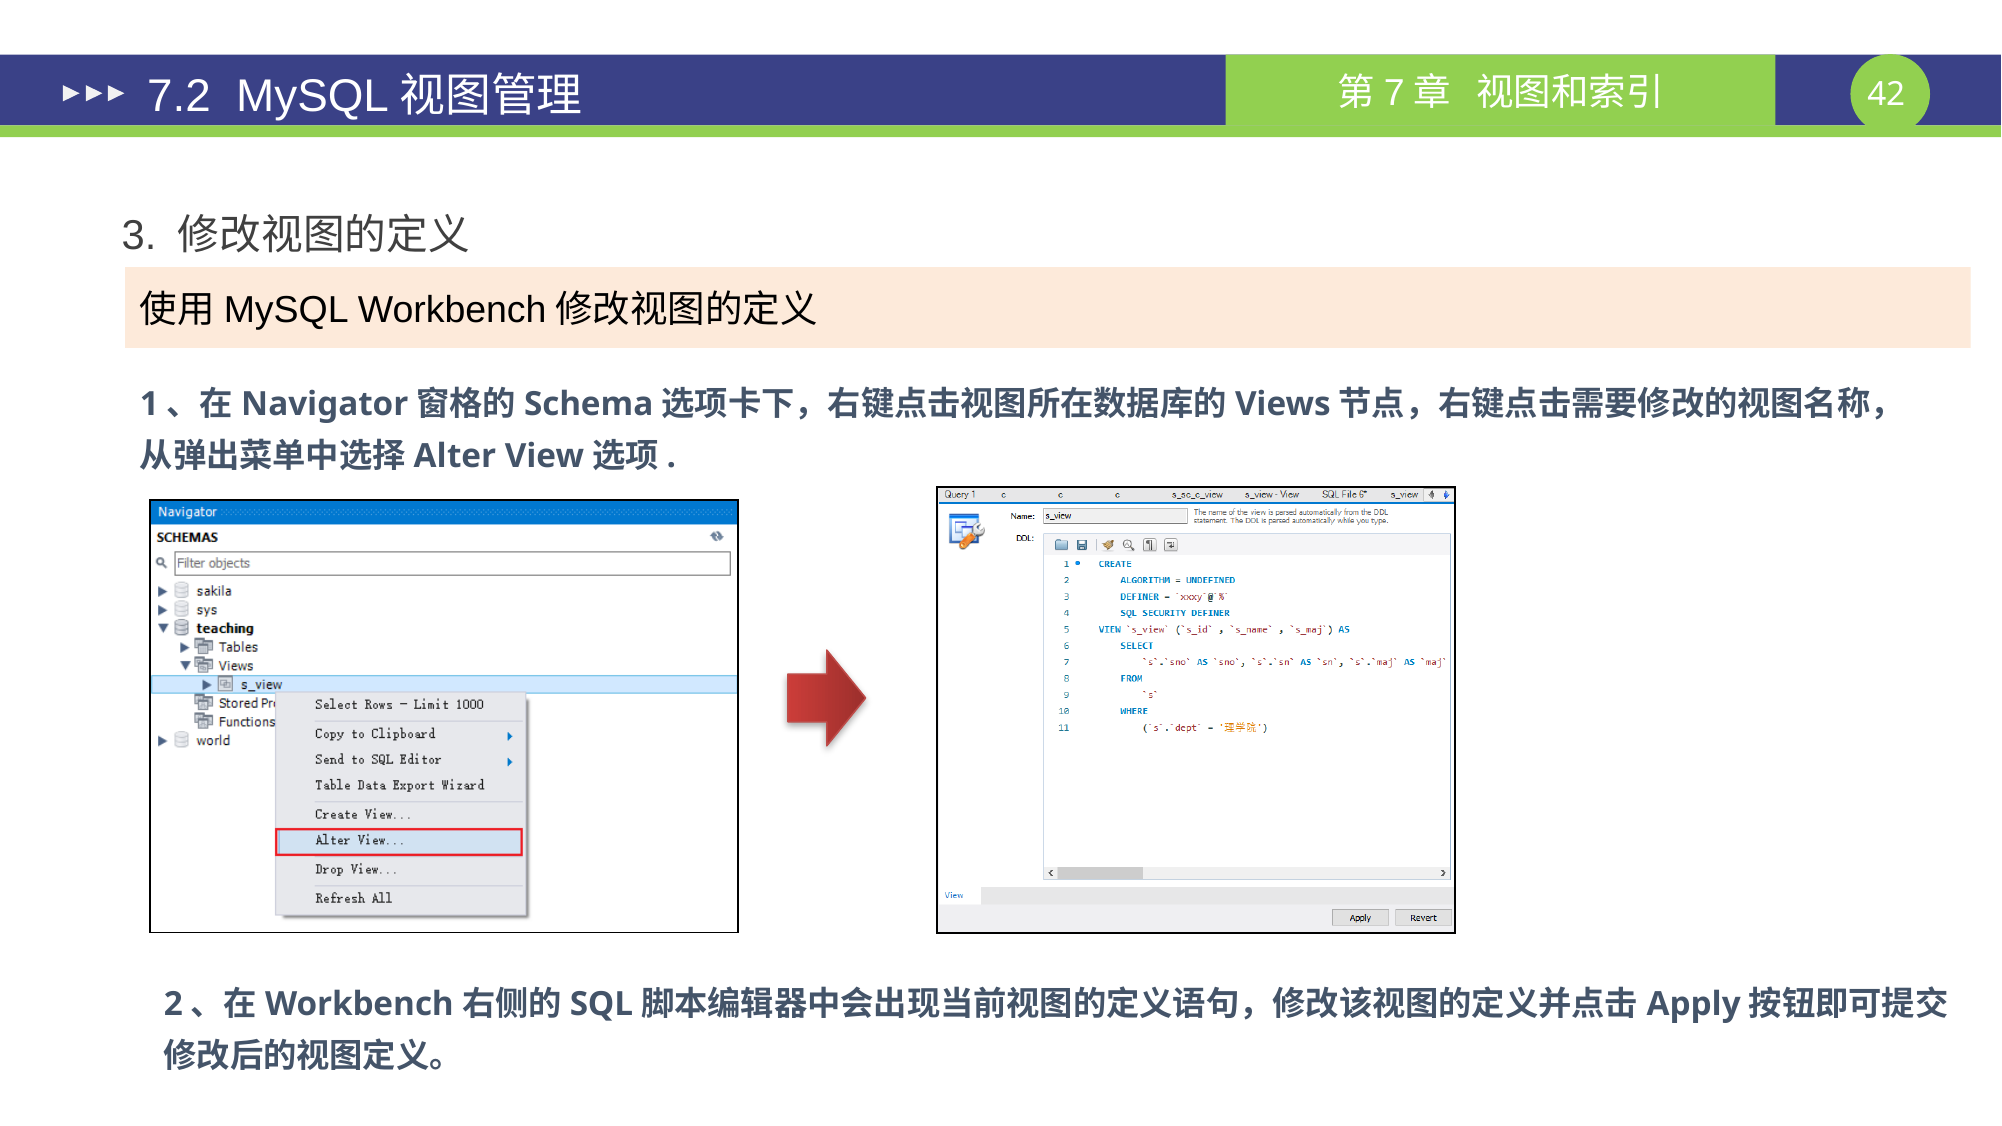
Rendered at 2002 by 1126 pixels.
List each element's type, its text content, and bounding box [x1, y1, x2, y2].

text_box [787, 649, 867, 747]
text_box 2、在Workbench右侧的SQL脚本编辑器中会出现当前视图的定义语句，修改该视图的定义并点击Apply按钮即可提交修改后的视图定义。 [149, 962, 1971, 1101]
picture [150, 500, 738, 933]
picture [937, 487, 1455, 933]
text_box 1、在Navigator窗格的Schema选项卡下，右键点击视图所在数据库的Views节点，右键点击需要修改的视图名称，从弹出菜单中选择Alter View选项. [125, 362, 1947, 501]
text_box 使用MySQL Workbench修改视图的定义 [123, 265, 1973, 350]
list 3. 修改视图的定义 [101, 173, 1903, 299]
title 7.2 MySQL视图管理 [127, 57, 1003, 129]
